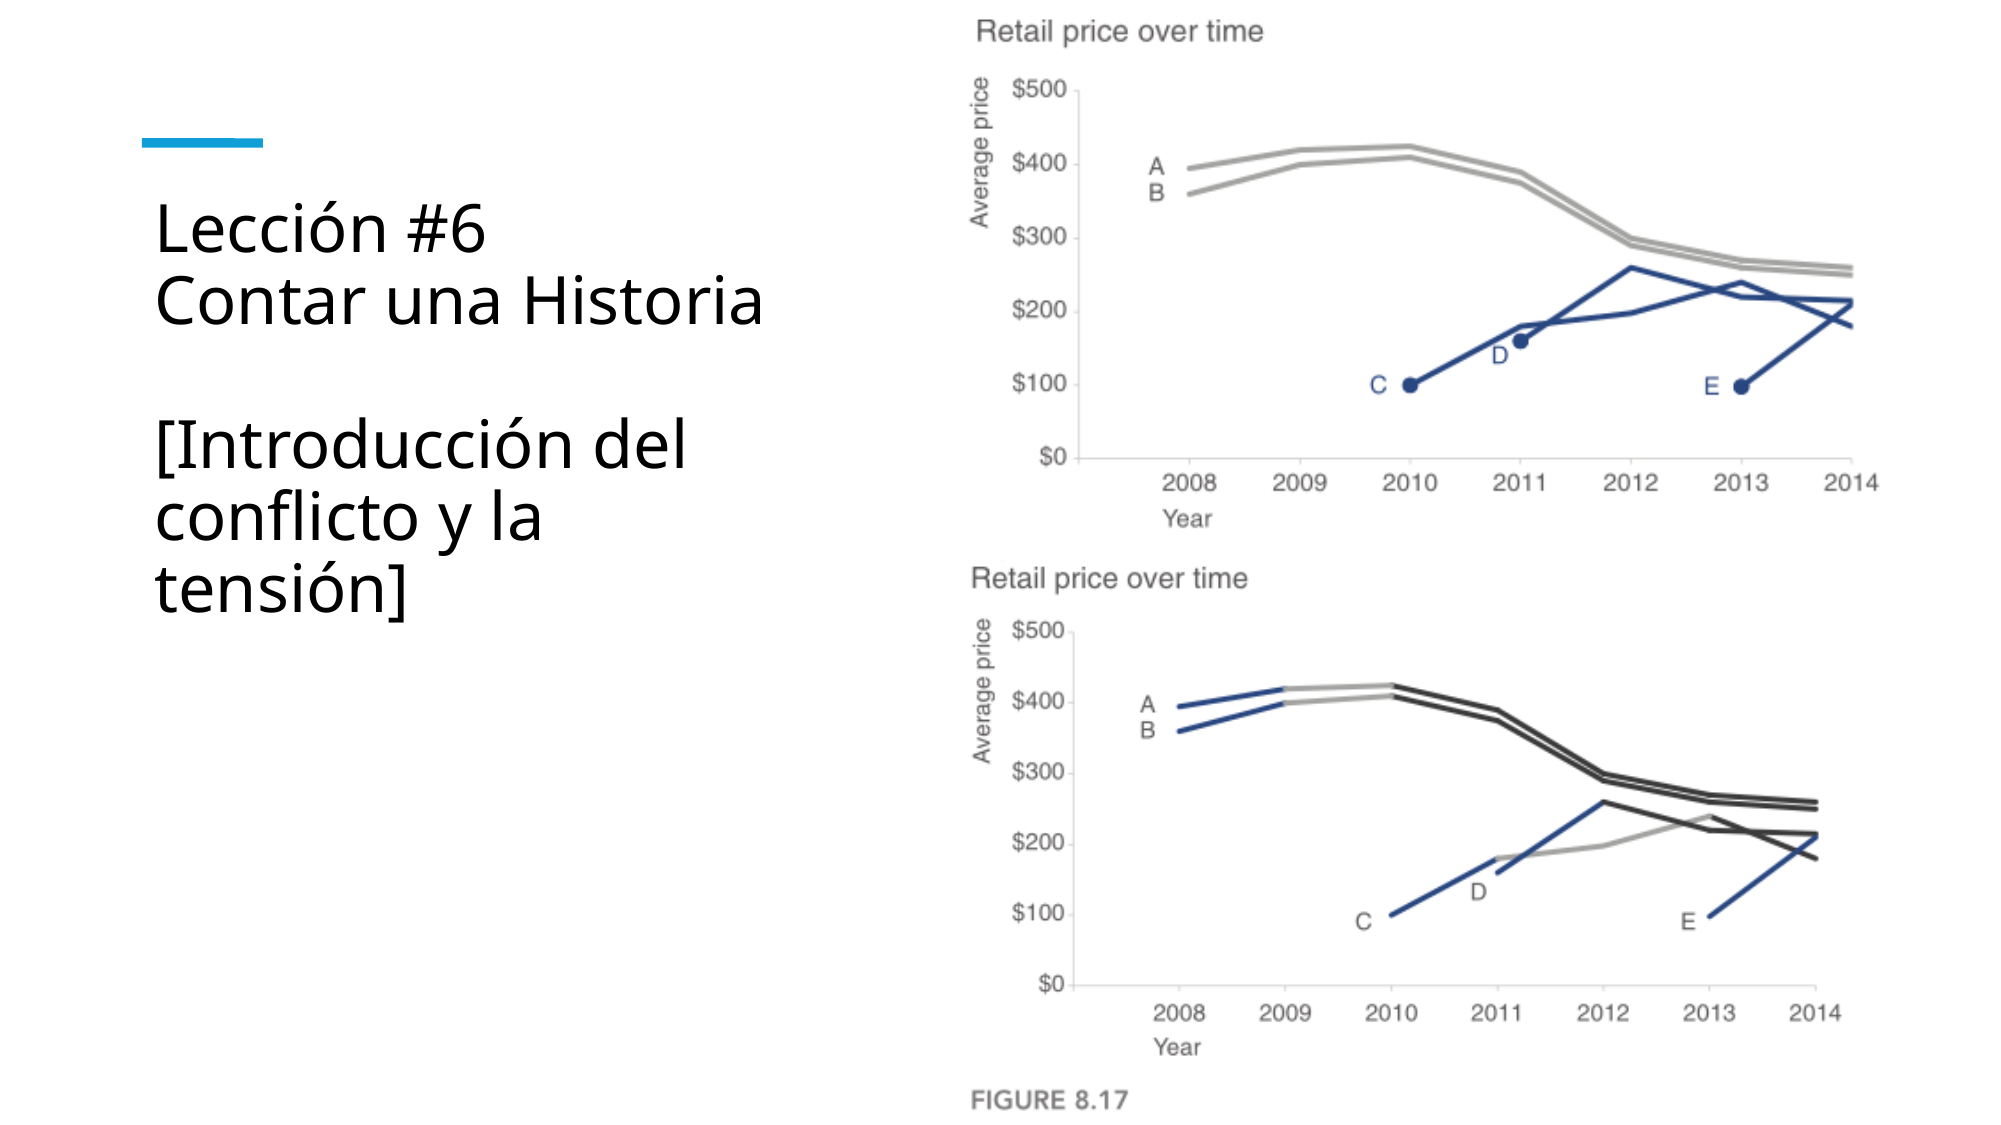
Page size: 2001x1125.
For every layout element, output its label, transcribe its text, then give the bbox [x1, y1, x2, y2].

title Lección #6 Contar una Historia [Introducción del conflicto y la tensión] [139, 187, 791, 758]
picture [813, 0, 2000, 1125]
